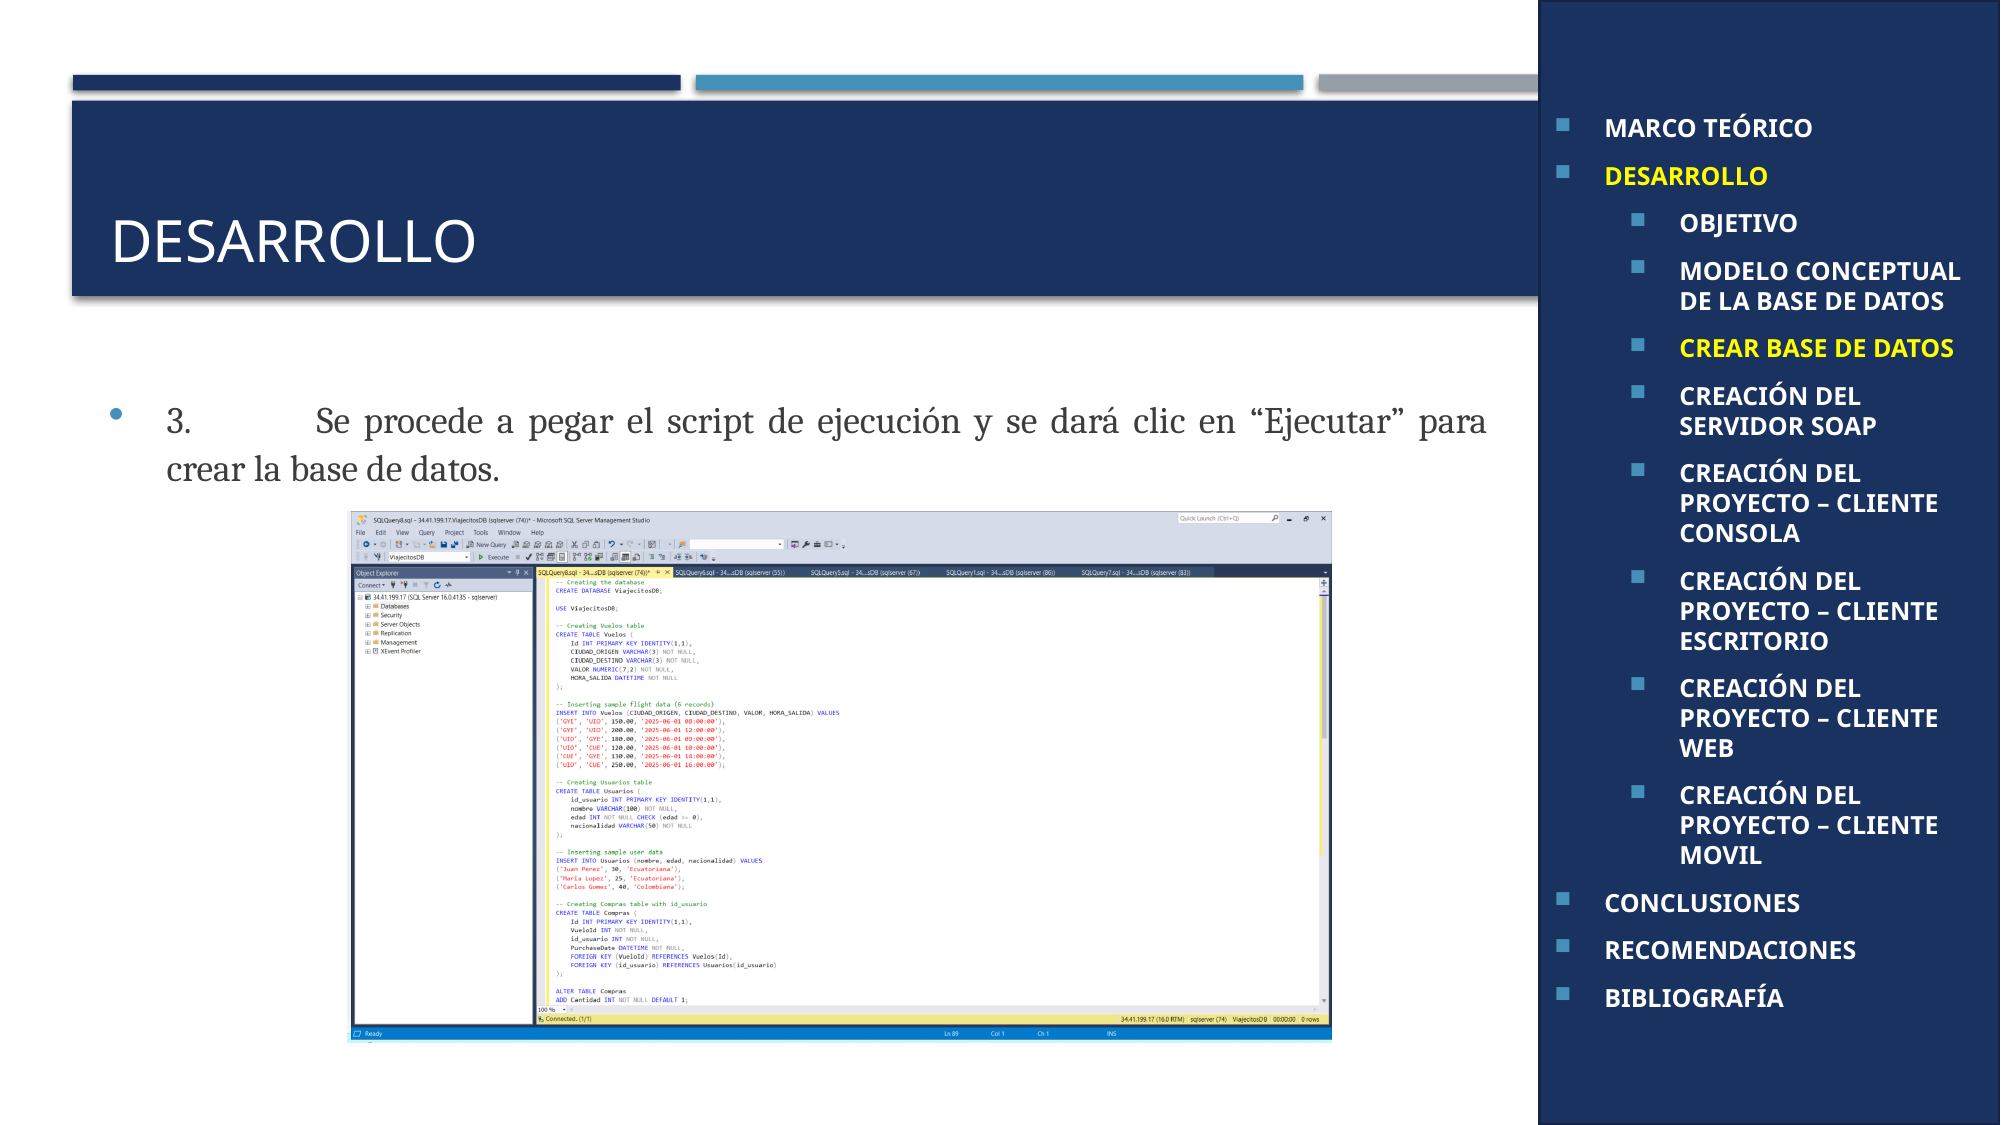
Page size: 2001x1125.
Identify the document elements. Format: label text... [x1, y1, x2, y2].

title DESARROLLO [95, 115, 1538, 282]
text_box MARCO TEÓRICO DESARROLLO OBJETIVO MODELO CONCEPTUAL DE LA BASE DE DATOS CREAR BASE DE DATOS CREACIÓN DEL SERVIDOR SOAP CREACIÓN DEL PROYECTO – CLIENTE CONSOLA CREACIÓN DEL PROYECTO – CLIENTE ESCRITORIO CREACIÓN DEL PROYECTO – CLIENTE WEB CREACIÓN DEL PROYECTO – CLIENTE MOVIL CONCLUSIONES RECOMENDACIONES BIBLIOGRAFÍA [1538, 0, 2000, 1125]
list 3. Se procede a pegar el script de ejecución y se dará clic en “Ejecutar” para crear la base de datos. [95, 357, 1505, 524]
picture [346, 511, 1333, 1043]
